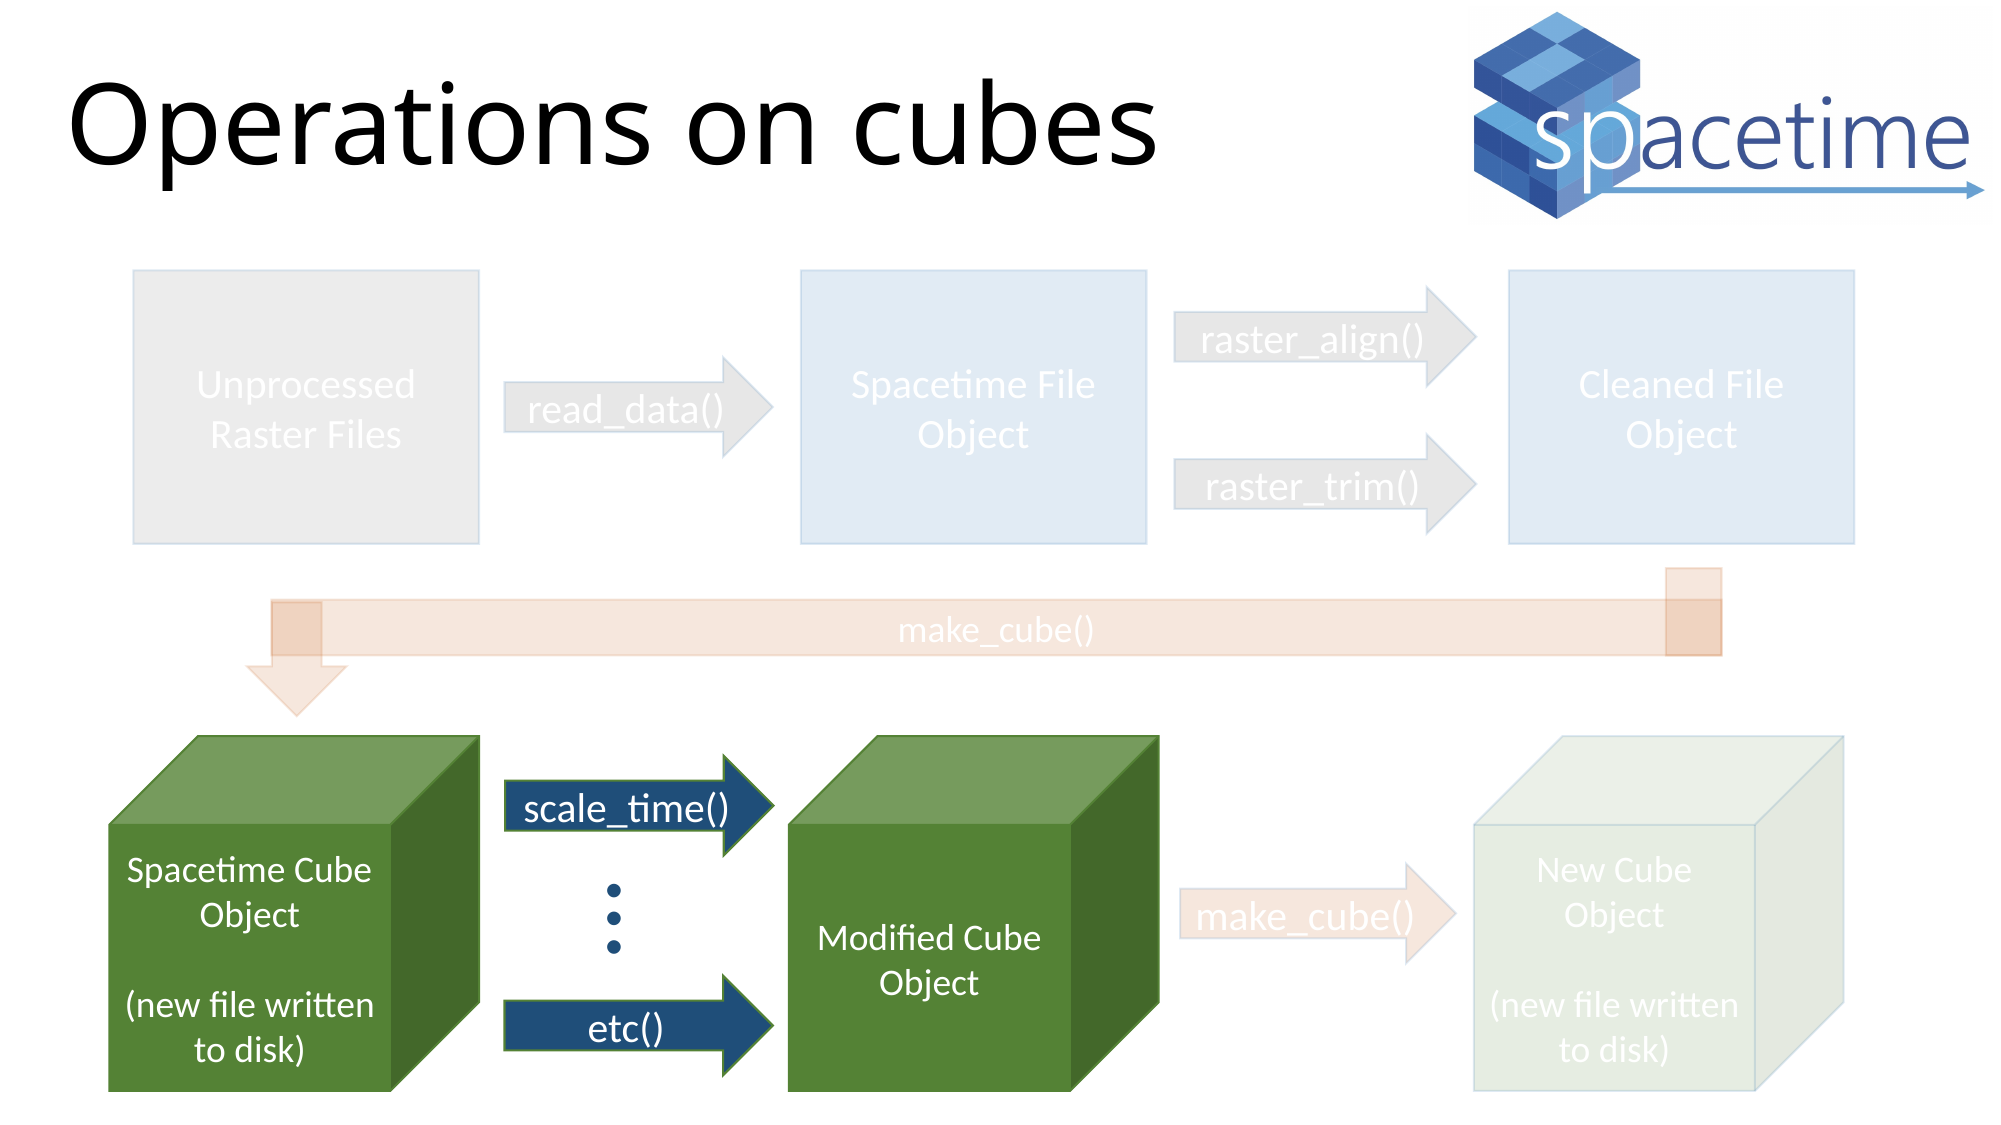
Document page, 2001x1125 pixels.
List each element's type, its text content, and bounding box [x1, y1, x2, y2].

text_box Cleaned File Object [1508, 269, 1855, 545]
title Operations on cubes [50, 19, 1776, 237]
text_box raster_align() [1173, 284, 1478, 390]
text_box [1665, 567, 1723, 657]
text_box raster_trim() [1173, 431, 1478, 537]
text_box Unprocessed Raster Files [132, 269, 480, 545]
text_box … [578, 865, 729, 978]
text_box New Cube Object (new file written to disk) [1472, 735, 1845, 1092]
text_box [244, 656, 350, 718]
picture [1468, 6, 1993, 225]
text_box make_cube() [270, 599, 1665, 656]
text_box Modified Cube Object [787, 735, 1160, 1092]
text_box Spacetime Cube Object (new file written to disk) [108, 735, 481, 1092]
text_box scale_time() [504, 753, 776, 858]
text_box make_cube() [1179, 861, 1458, 966]
text_box etc() [503, 978, 775, 1078]
text_box Spacetime File Object [800, 269, 1148, 545]
text_box read_data() [503, 354, 775, 460]
